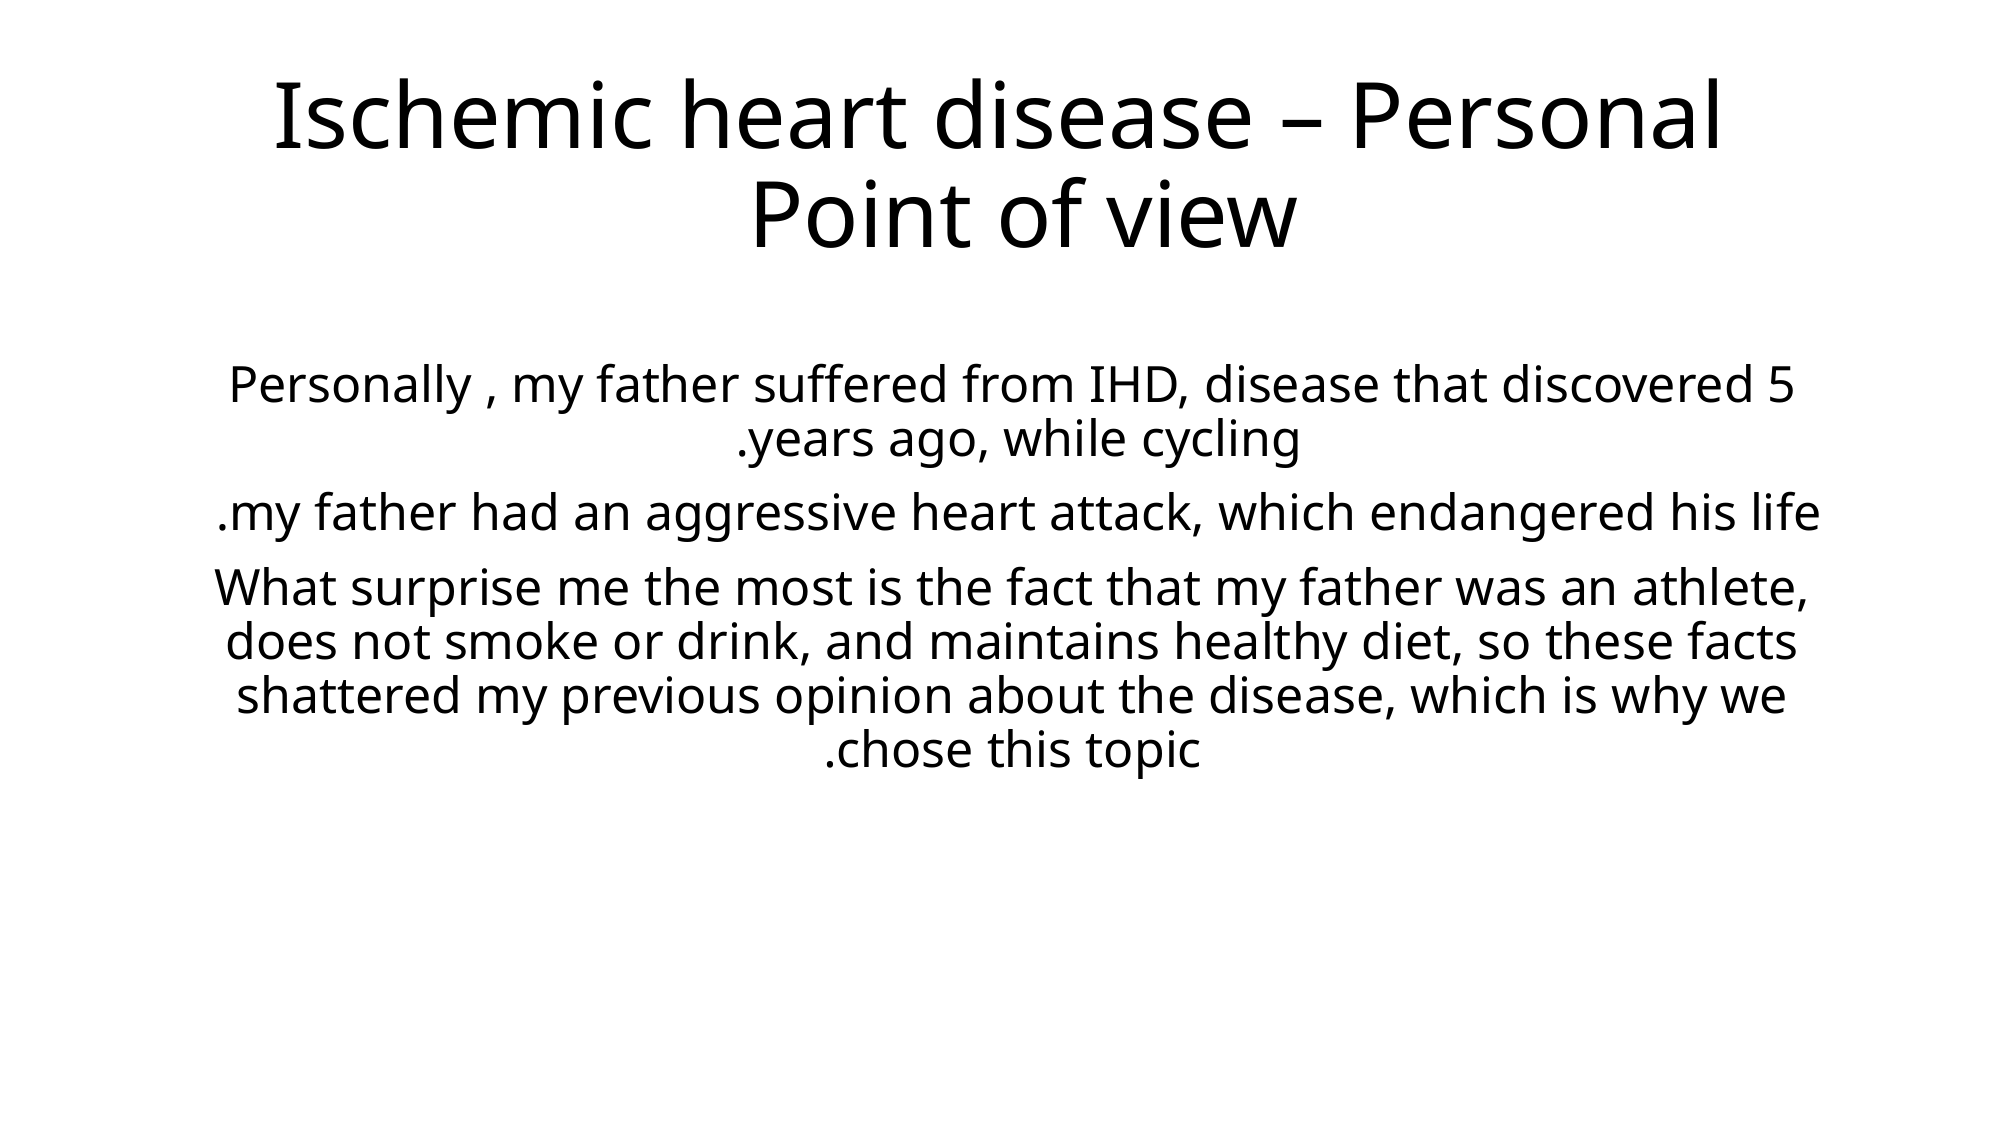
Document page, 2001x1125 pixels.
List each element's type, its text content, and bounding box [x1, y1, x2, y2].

list Personally , my father suffered from IHD, disease that discovered 5 years ago, while cycling. my father had an aggressive heart attack, which endangered his life. What surprise me the most is the fact that my father was an athlete, does not smoke or drink, and maintains healthy diet, so these facts shattered my previous opinion about the disease, which is why we chose this topic. [150, 351, 1876, 1066]
title Ischemic heart disease – Personal Point of view [137, 59, 1863, 278]
